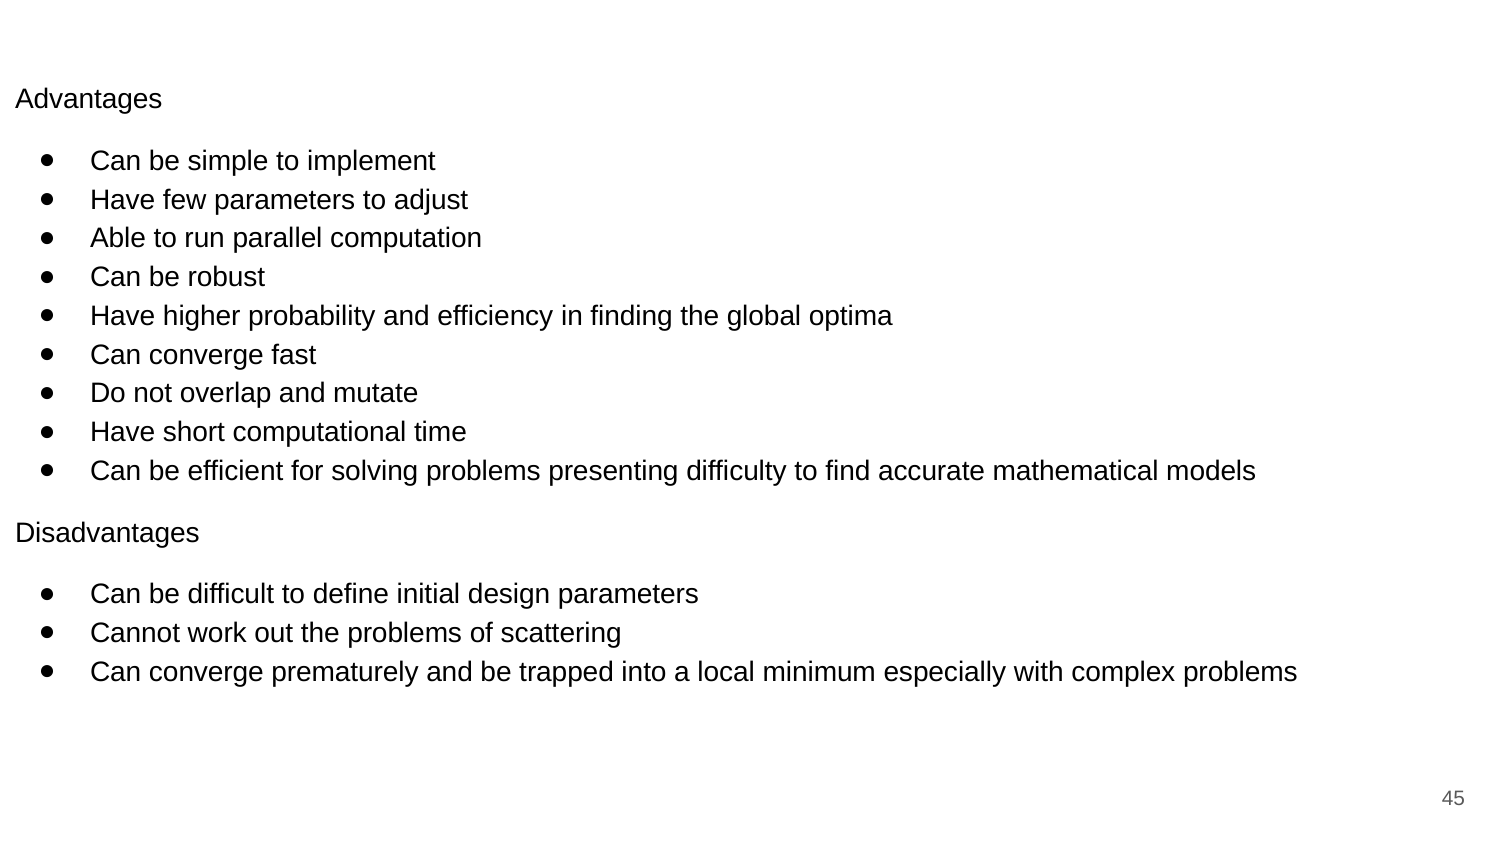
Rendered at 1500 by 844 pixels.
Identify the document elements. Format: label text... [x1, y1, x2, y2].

text_box Advantages Can be simple to implement Have few parameters to adjust Able to run parallel computation Can be robust Have higher probability and efficiency in finding the global optima Can converge fast Do not overlap and mutate Have short computational time Can be efficient for solving problems presenting difficulty to find accurate mathematical models Disadvantages Can be difficult to define initial design parameters Cannot work out the problems of scattering Can converge prematurely and be trapped into a local minimum especially with complex problems [0, 60, 1481, 702]
slide_number ‹#› [1389, 764, 1480, 830]
